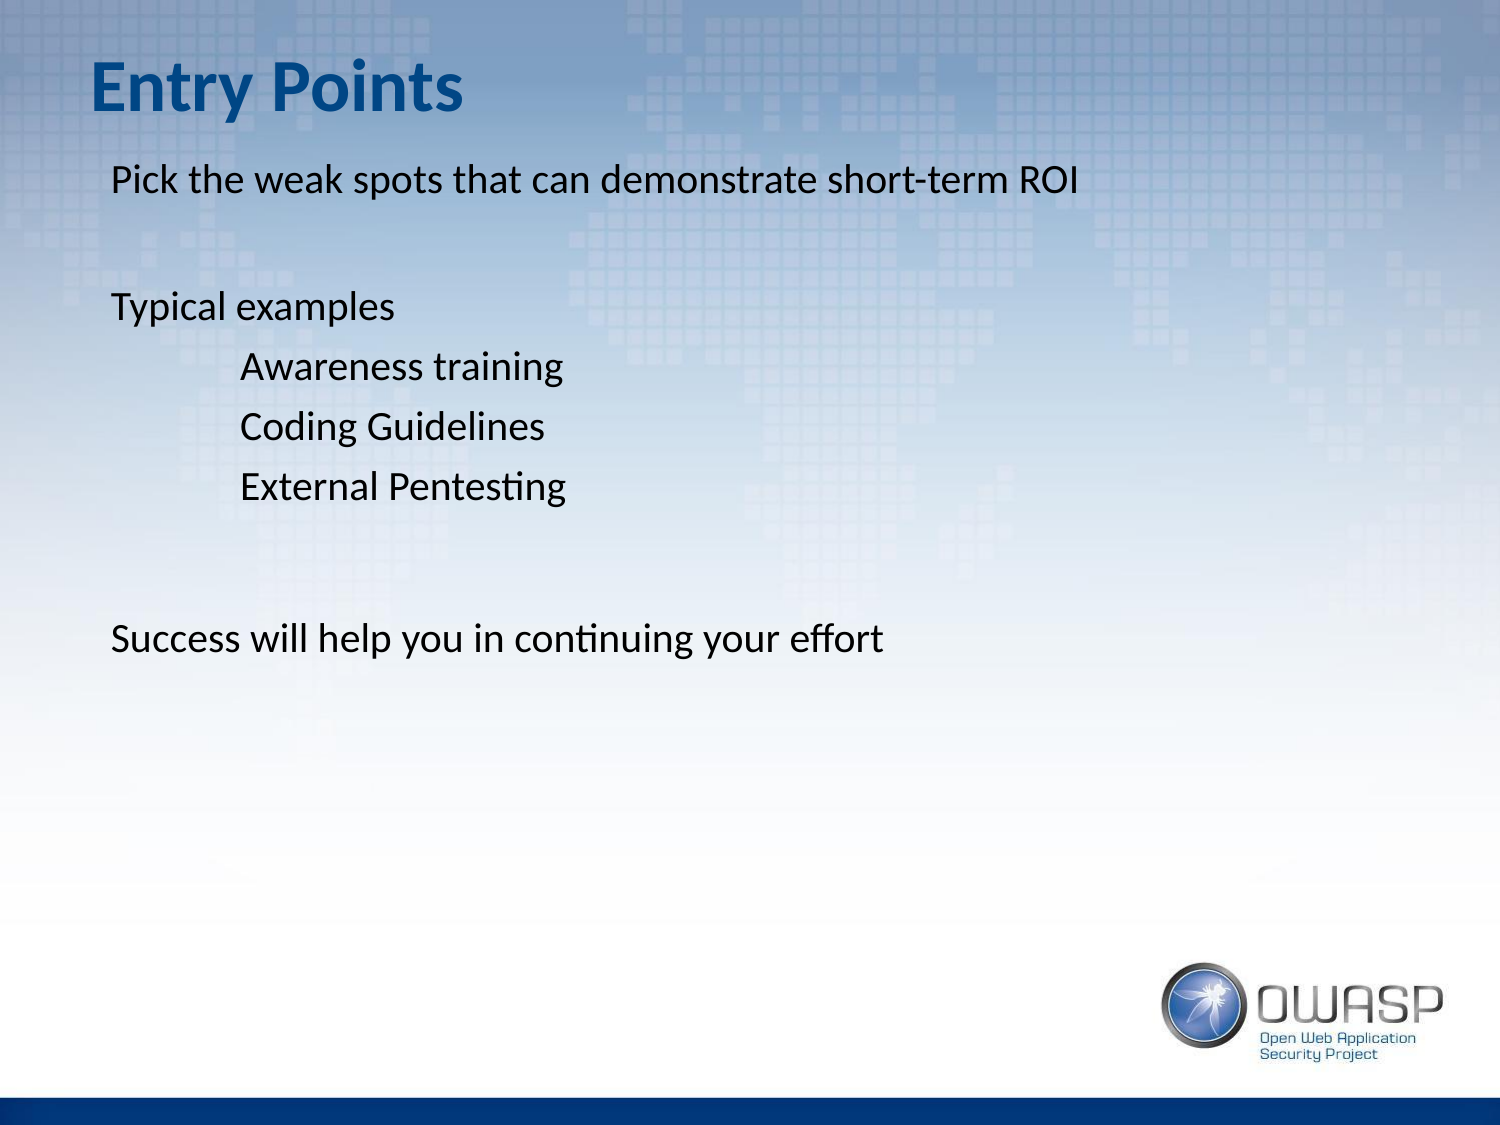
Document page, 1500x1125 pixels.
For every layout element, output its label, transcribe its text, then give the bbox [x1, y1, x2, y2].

title Entry Points [75, 45, 1425, 119]
list Pick the weak spots that can demonstrate short-term ROI Typical examples Awareness training Coding Guidelines External Pentesting Success will help you in continuing your effort [75, 136, 1425, 1028]
picture [0, 0, 1500, 1125]
